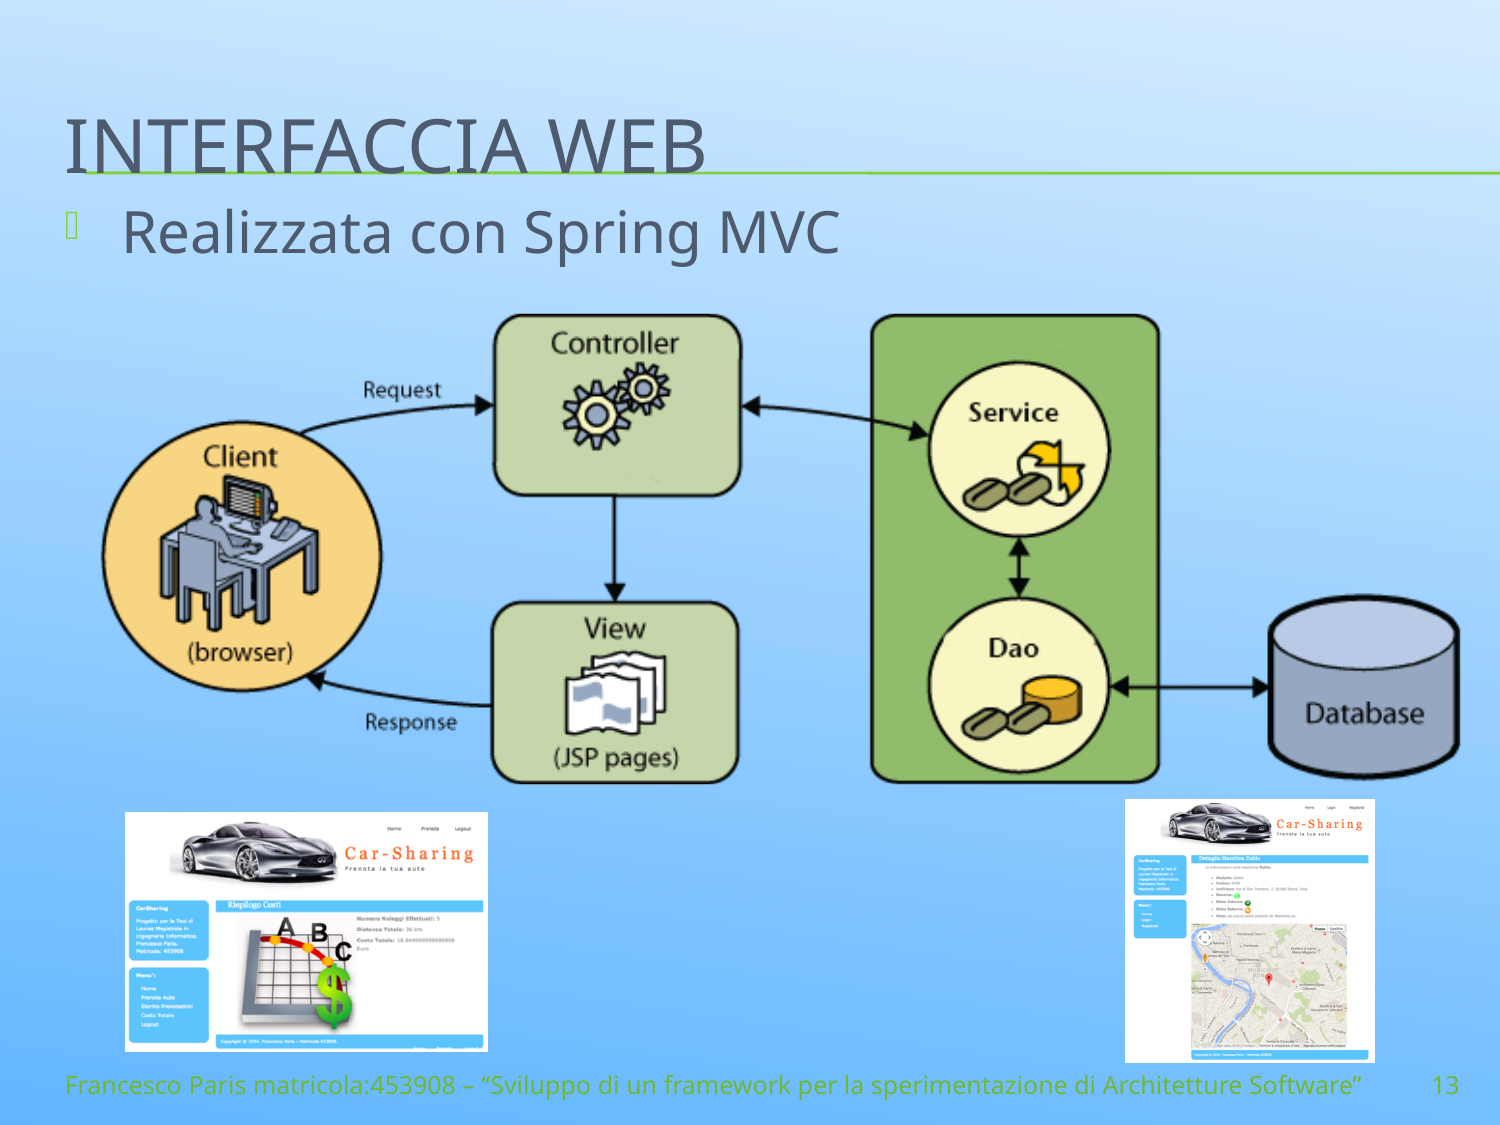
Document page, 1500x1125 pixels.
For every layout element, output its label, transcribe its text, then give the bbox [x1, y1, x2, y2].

picture [124, 812, 488, 1053]
picture [1124, 799, 1376, 1063]
slide_number 13 [1350, 1061, 1475, 1103]
list Realizzata con Spring MVC [50, 187, 1475, 288]
text_box Francesco Paris matricola:453908 – “Sviluppo di un framework per la sperimentazione di Architetture Software” [50, 1062, 1425, 1100]
title Interfaccia web [50, 75, 1475, 187]
picture [99, 312, 1463, 787]
